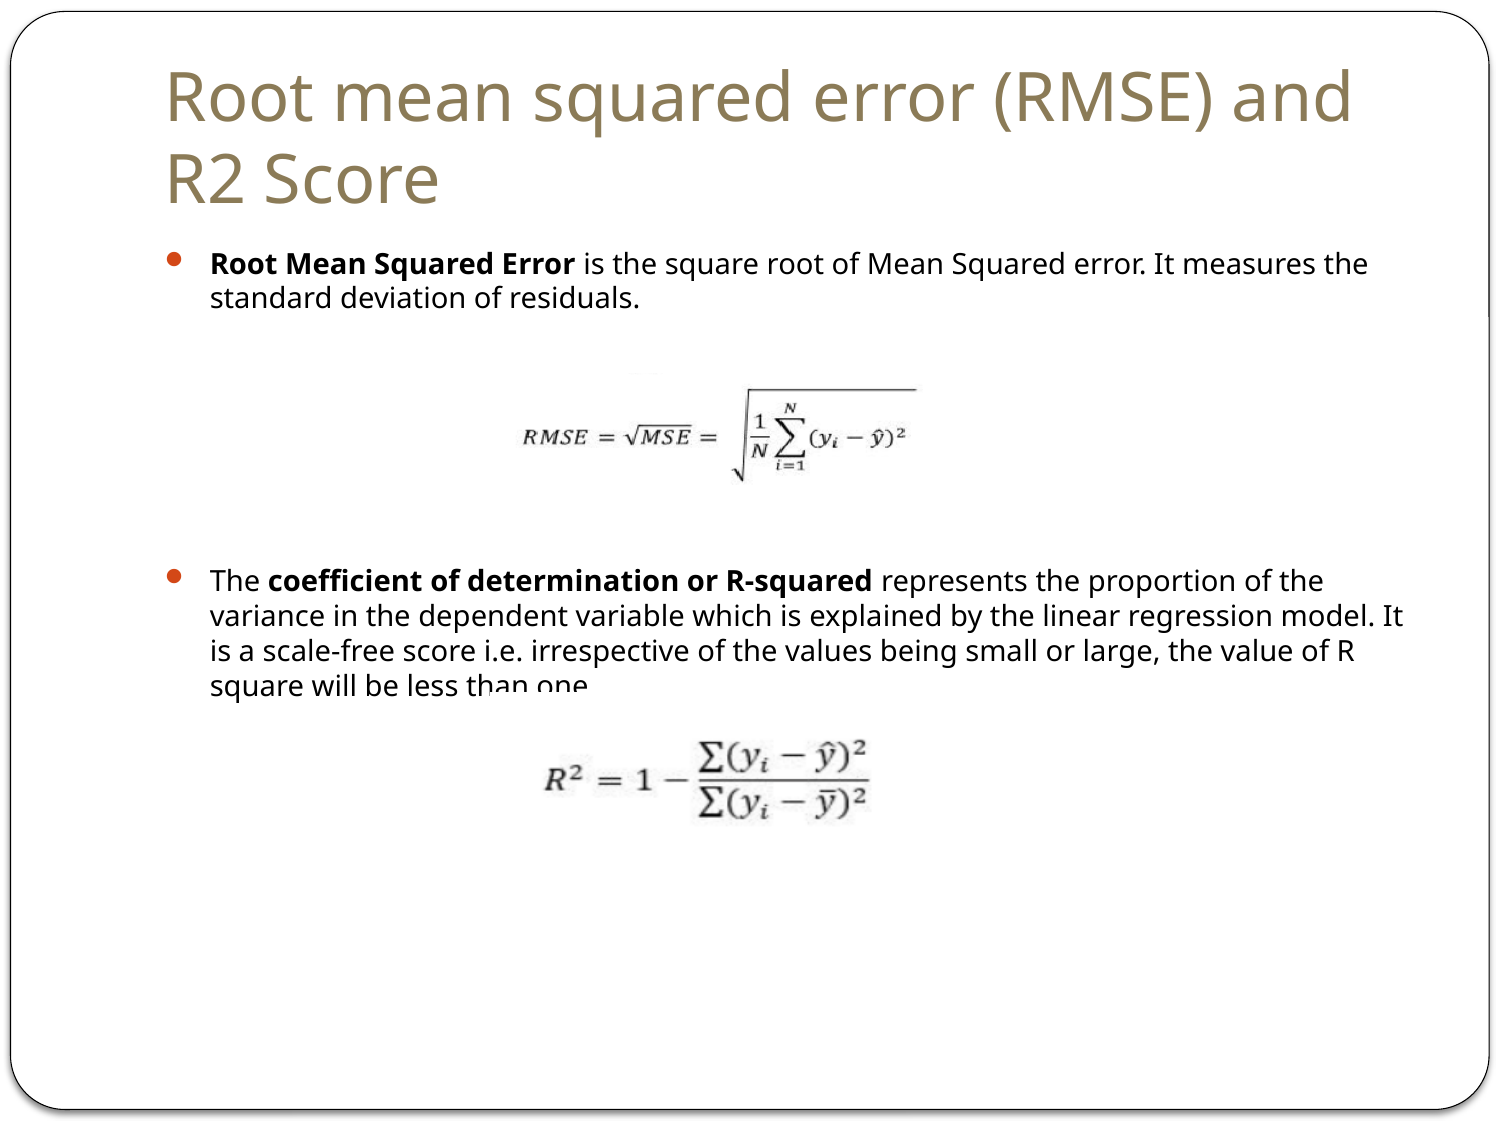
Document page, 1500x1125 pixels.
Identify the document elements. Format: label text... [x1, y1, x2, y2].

picture [489, 692, 940, 858]
list Root Mean Squared Error is the square root of Mean Squared error. It measures the standard deviation of residuals. The coefficient of determination or R-squared represents the proportion of the variance in the dependent variable which is explained by the linear regression model. It is a scale-free score i.e. irrespective of the values being small or large, the value of R square will be less than one. [150, 237, 1425, 988]
title Root mean squared error (RMSE) and R2 Score [150, 45, 1425, 233]
picture [513, 373, 940, 492]
